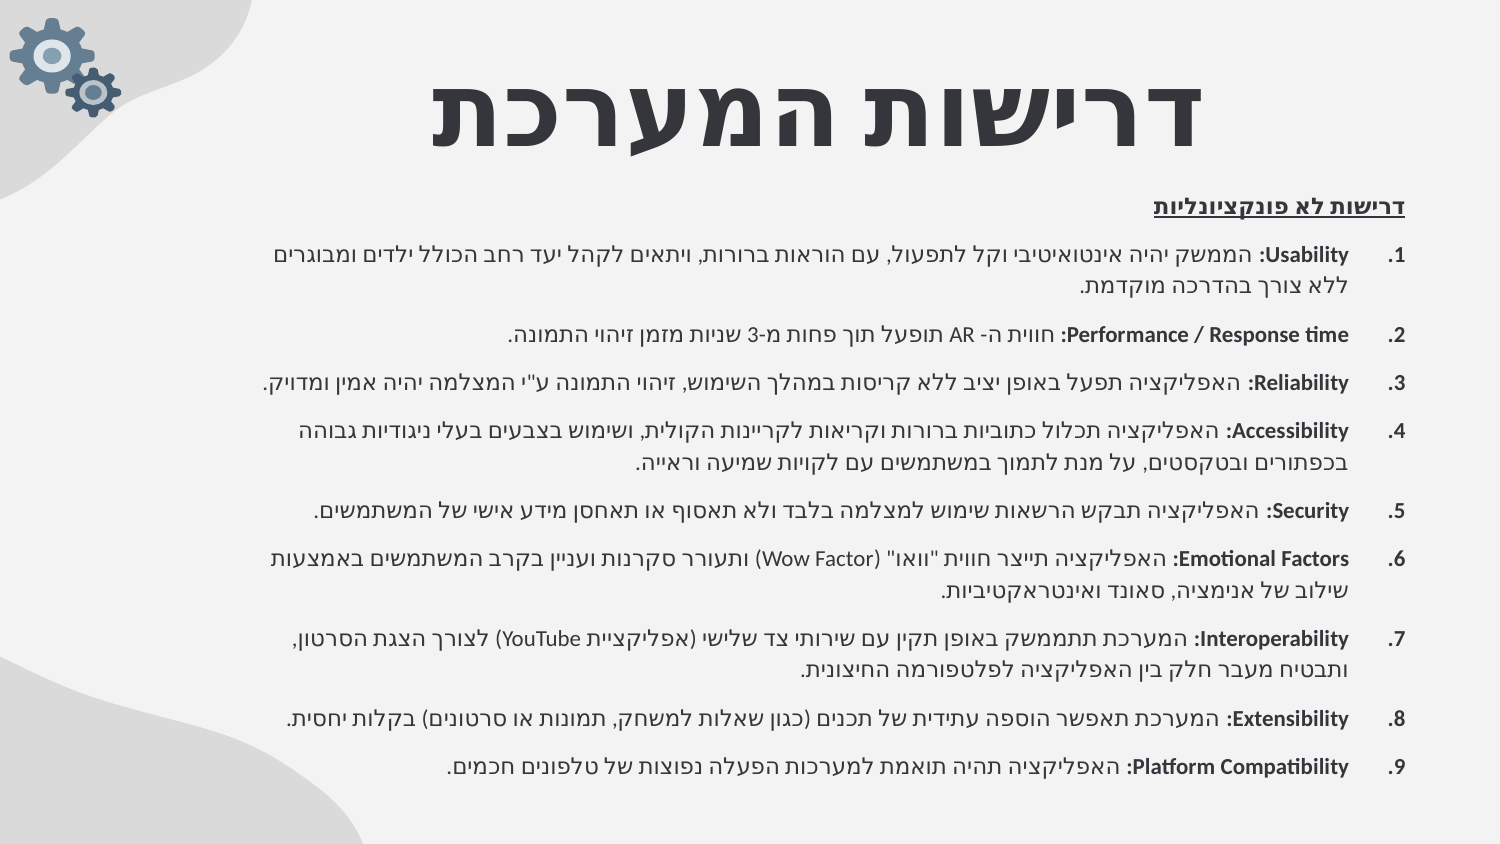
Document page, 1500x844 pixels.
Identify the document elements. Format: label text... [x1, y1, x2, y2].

subtitle דרישות לא פונקציונליות Usability: הממשק יהיה אינטואיטיבי וקל לתפעול, עם הוראות ברורות, ויתאים לקהל יעד רחב הכולל ילדים ומבוגרים ללא צורך בהדרכה מוקדמת. Performance / Response time: חווית ה- AR תופעל תוך פחות מ-3 שניות מזמן זיהוי התמונה. Reliability: האפליקציה תפעל באופן יציב ללא קריסות במהלך השימוש, זיהוי התמונה ע"י המצלמה יהיה אמין ומדויק. Accessibility: האפליקציה תכלול כתוביות ברורות וקריאות לקריינות הקולית, ושימוש בצבעים בעלי ניגודיות גבוהה בכפתורים ובטקסטים, על מנת לתמוך במשתמשים עם לקויות שמיעה וראייה. Security: האפליקציה תבקש הרשאות שימוש למצלמה בלבד ולא תאסוף או תאחסן מידע אישי של המשתמשים. Emotional Factors: האפליקציה תייצר חווית "וואו" (Wow Factor) ותעורר סקרנות ועניין בקרב המשתמשים באמצעות שילוב של אנימציה, סאונד ואינטראקטיביות. Interoperability: המערכת תתממשק באופן תקין עם שירותי צד שלישי (אפליקציית YouTube) לצורך הצגת הסרטון, ותבטיח מעבר חלק בין האפליקציה לפלטפורמה החיצונית. Extensibility: המערכת תאפשר הוספה עתידית של תכנים (כגון שאלות למשחק, תמונות או סרטונים) בקלות יחסית. Platform Compatibility: האפליקציה תהיה תואמת למערכות הפעלה נפוצות של טלפונים חכמים. [217, 172, 1421, 800]
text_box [9, 17, 122, 118]
title דרישות המערכת [230, 31, 1408, 172]
